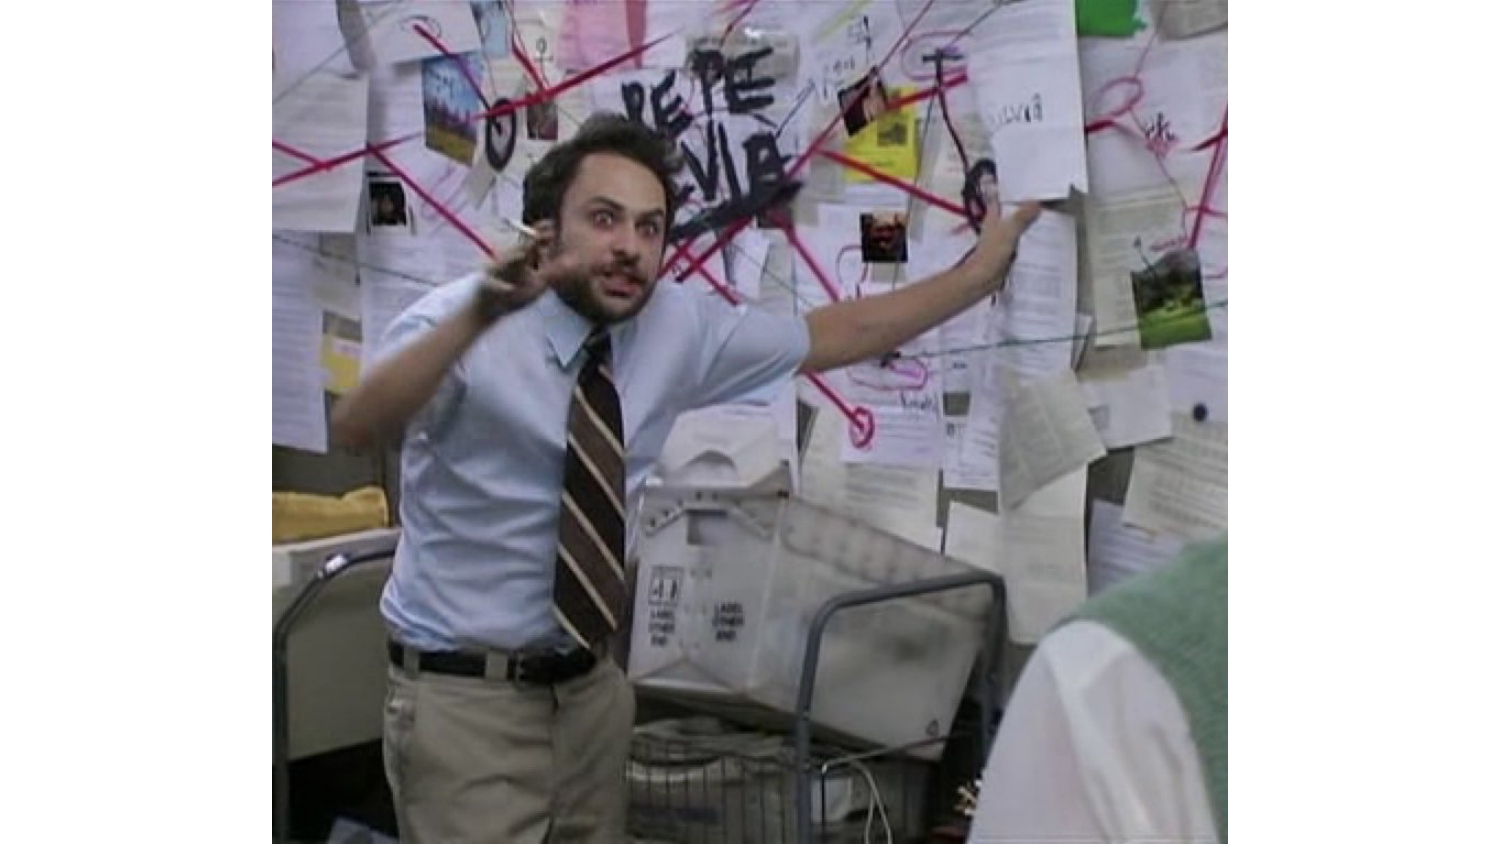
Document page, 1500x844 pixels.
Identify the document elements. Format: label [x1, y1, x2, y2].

picture [272, 0, 1228, 844]
